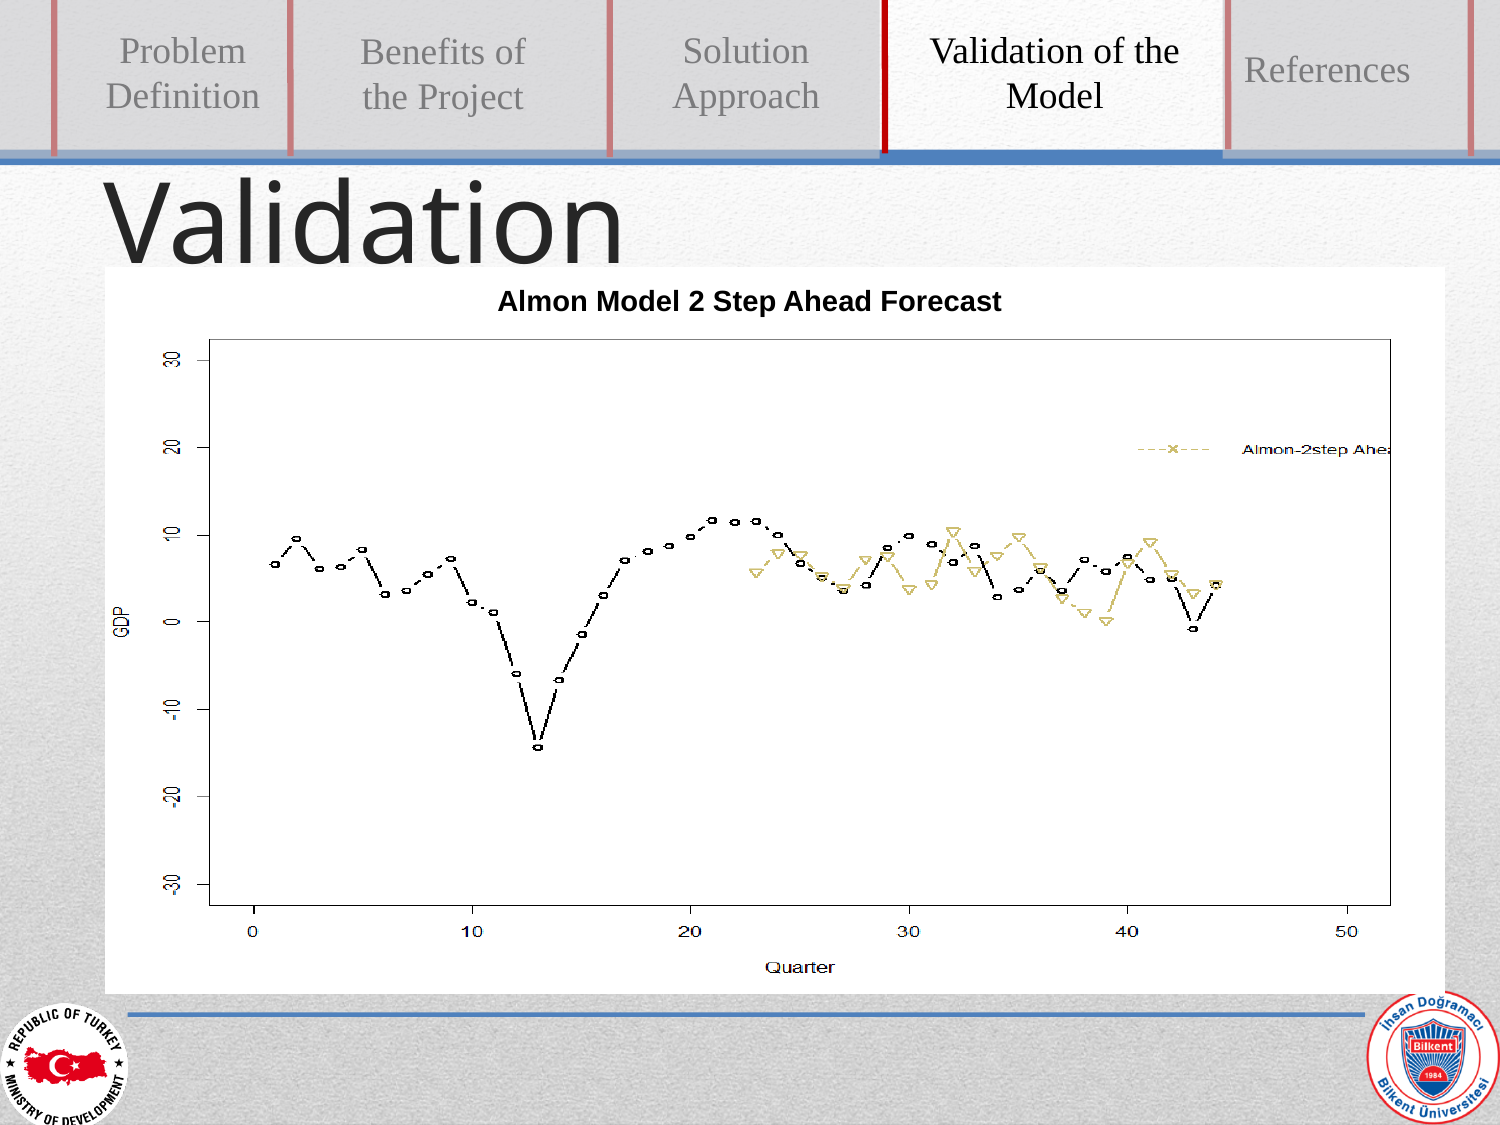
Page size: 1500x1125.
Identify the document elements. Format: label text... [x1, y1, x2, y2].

picture [0, 166, 1500, 1125]
text_box Validation [88, 30, 1201, 294]
picture [888, 0, 1222, 149]
